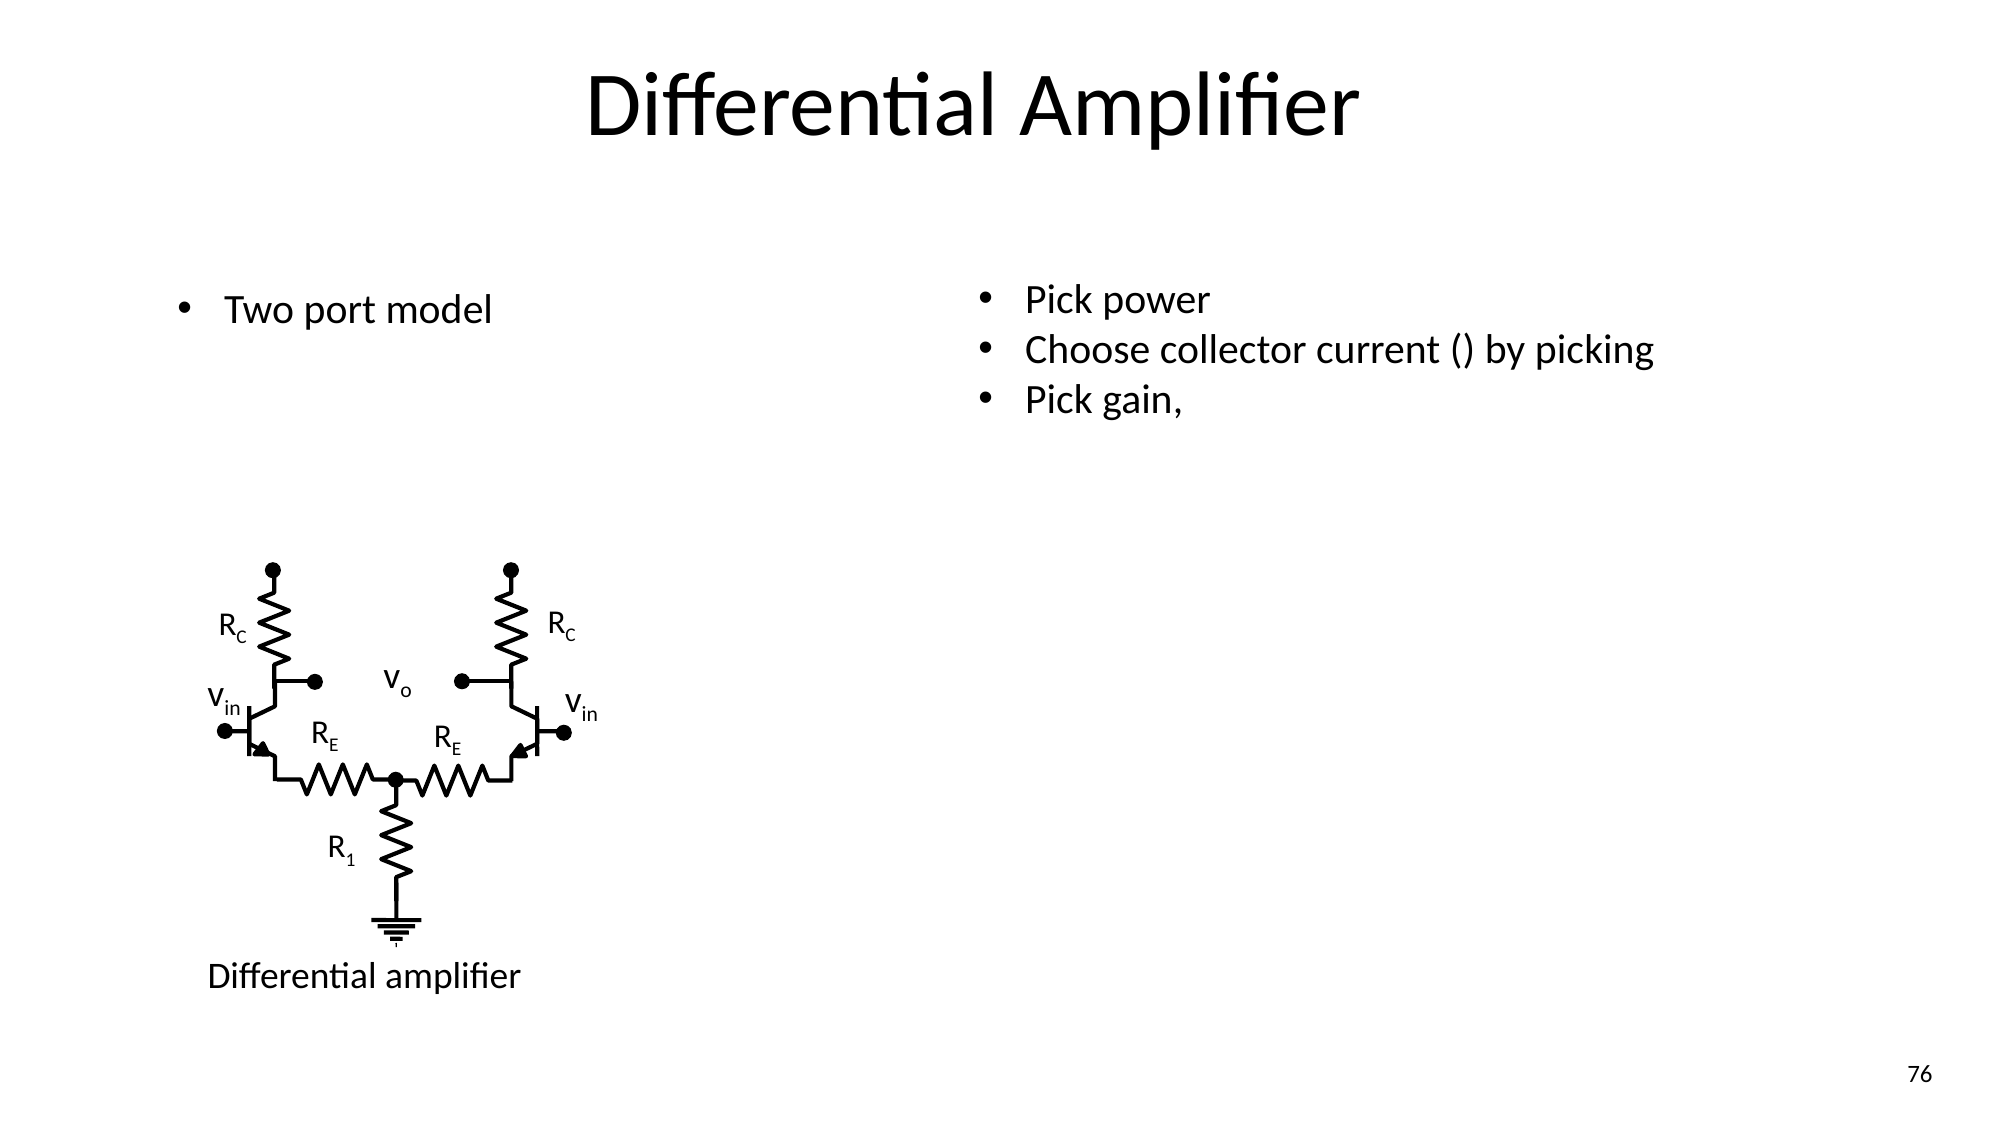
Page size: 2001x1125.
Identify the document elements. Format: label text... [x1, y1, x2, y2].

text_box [190, 562, 615, 1005]
text_box Differential Amplifier [28, 36, 1920, 162]
slide_number 76 [1590, 738, 1941, 1125]
